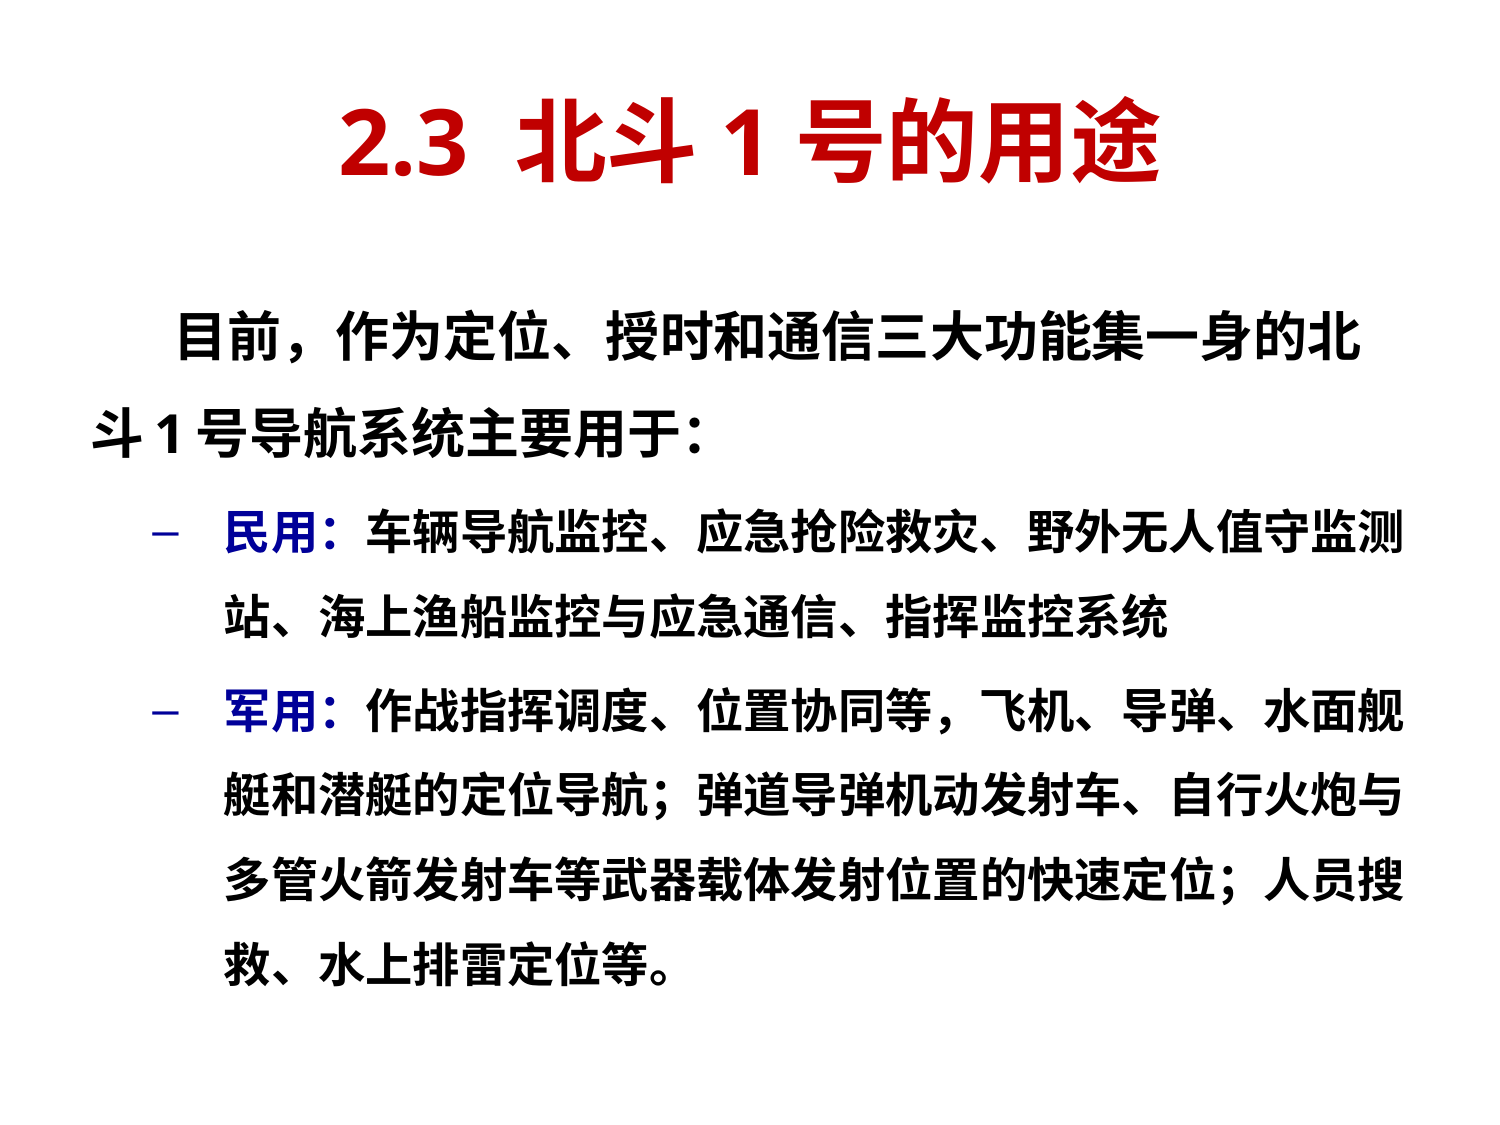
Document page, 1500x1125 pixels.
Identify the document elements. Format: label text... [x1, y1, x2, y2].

list 目前，作为定位、授时和通信三大功能集一身的北斗1号导航系统主要用于： 民用：车辆导航监控、应急抢险救灾、野外无人值守监测站、海上渔船监控与应急通信、指挥监控系统 军用：作战指挥调度、位置协同等，飞机、导弹、水面舰艇和潜艇的定位导航；弹道导弹机动发射车、自行火炮与多管火箭发射车等武器载体发射位置的快速定位；人员搜救、水上排雷定位等。 [75, 262, 1425, 1005]
title 2.3 北斗1号的用途 [75, 45, 1425, 233]
